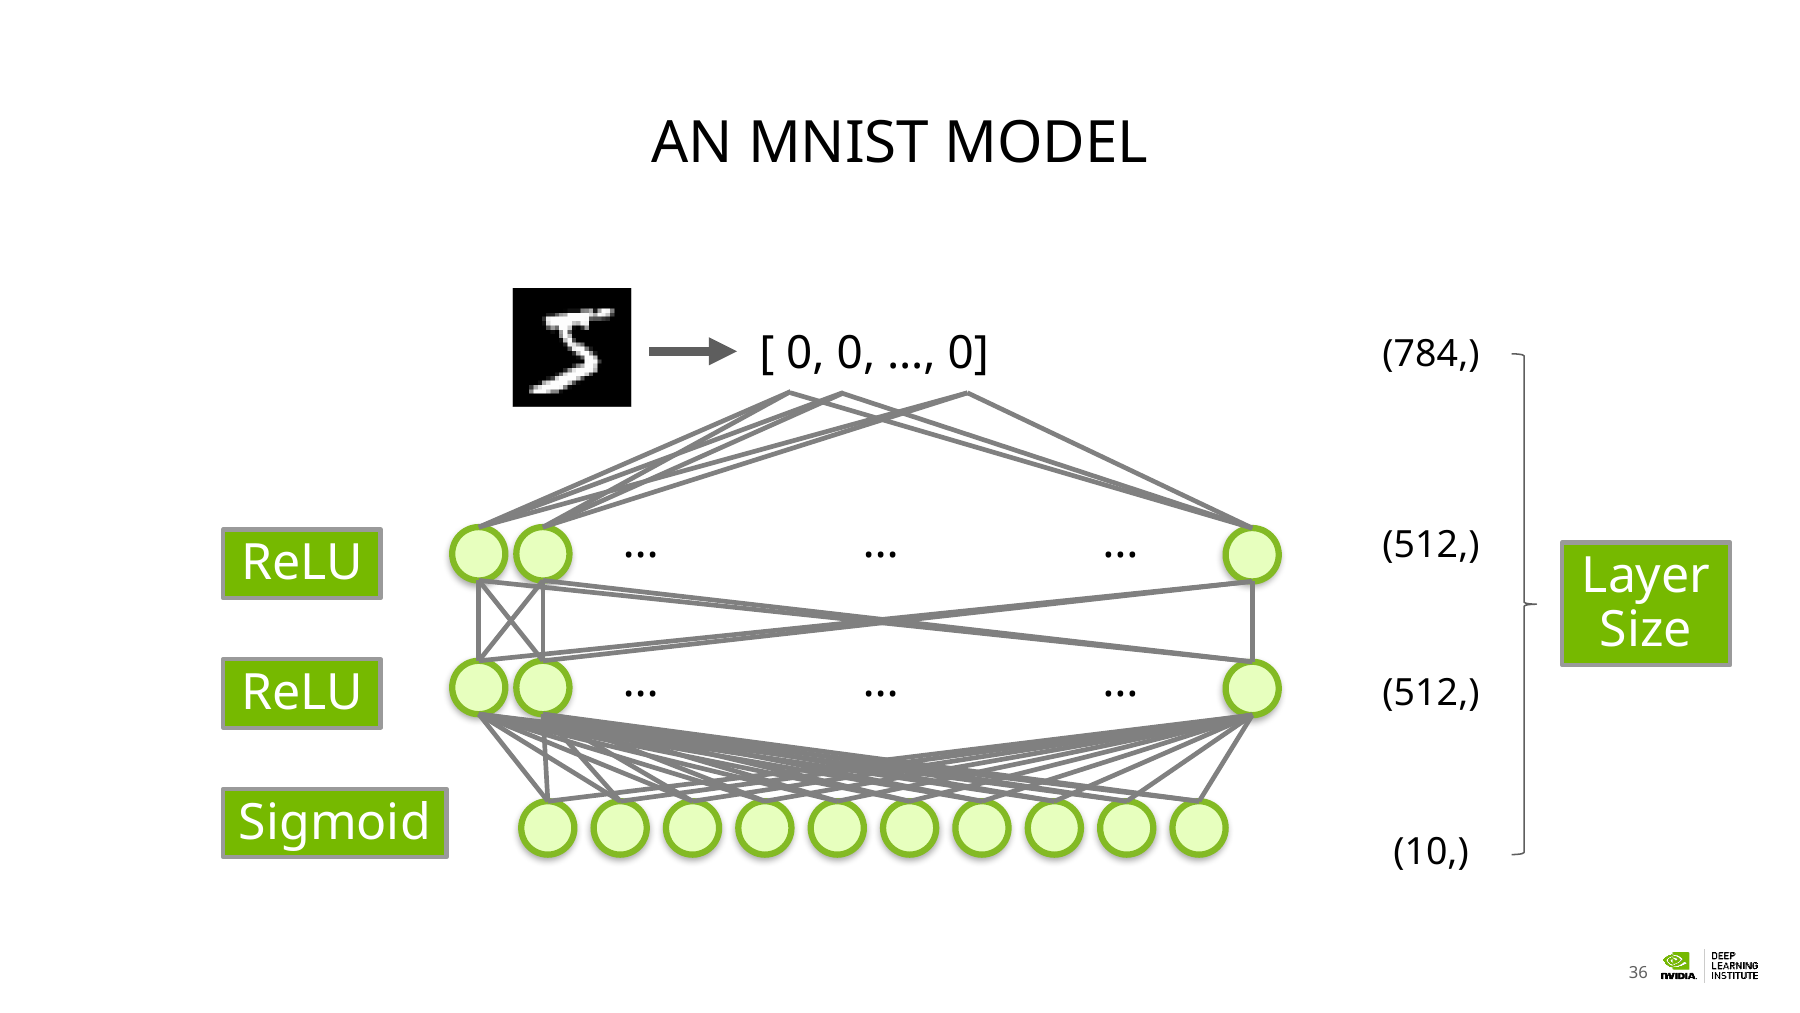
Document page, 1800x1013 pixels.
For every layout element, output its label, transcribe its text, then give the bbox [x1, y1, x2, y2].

text_box [1172, 812, 1226, 855]
picture [506, 282, 637, 391]
text_box … … … [566, 538, 1196, 577]
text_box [1198, 714, 1253, 802]
text_box (512,) [1348, 663, 1511, 723]
picture [1705, 949, 1758, 983]
text_box [665, 813, 720, 855]
text_box [521, 813, 575, 855]
text_box (512,) [1348, 516, 1511, 575]
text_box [478, 580, 544, 661]
text_box Sigmoid [221, 787, 449, 859]
text_box [955, 812, 1009, 855]
text_box [516, 670, 566, 710]
text_box [738, 813, 792, 855]
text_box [967, 392, 1253, 529]
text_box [547, 580, 1253, 662]
text_box ReLU [221, 657, 383, 730]
text_box [452, 661, 506, 714]
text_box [478, 392, 541, 528]
text_box [593, 813, 647, 855]
text_box … … … [566, 671, 1196, 711]
title An MNIST Model [81, 85, 1719, 183]
text_box [1100, 812, 1154, 855]
text_box [883, 813, 937, 855]
text_box ReLU [221, 527, 383, 600]
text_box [478, 713, 541, 802]
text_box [542, 392, 966, 528]
text_box [810, 813, 864, 855]
text_box [1225, 528, 1279, 581]
text_box [1225, 662, 1279, 715]
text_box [542, 713, 1199, 802]
text_box [1027, 812, 1081, 855]
text_box (784,) [1348, 324, 1514, 383]
text_box [452, 527, 506, 580]
picture [1661, 949, 1704, 983]
text_box [516, 538, 566, 577]
text_box Layer Size [1560, 540, 1732, 667]
text_box [1511, 353, 1538, 856]
text_box [ 0, 0, …, 0] [725, 320, 1023, 388]
text_box (10,) [1348, 823, 1514, 882]
